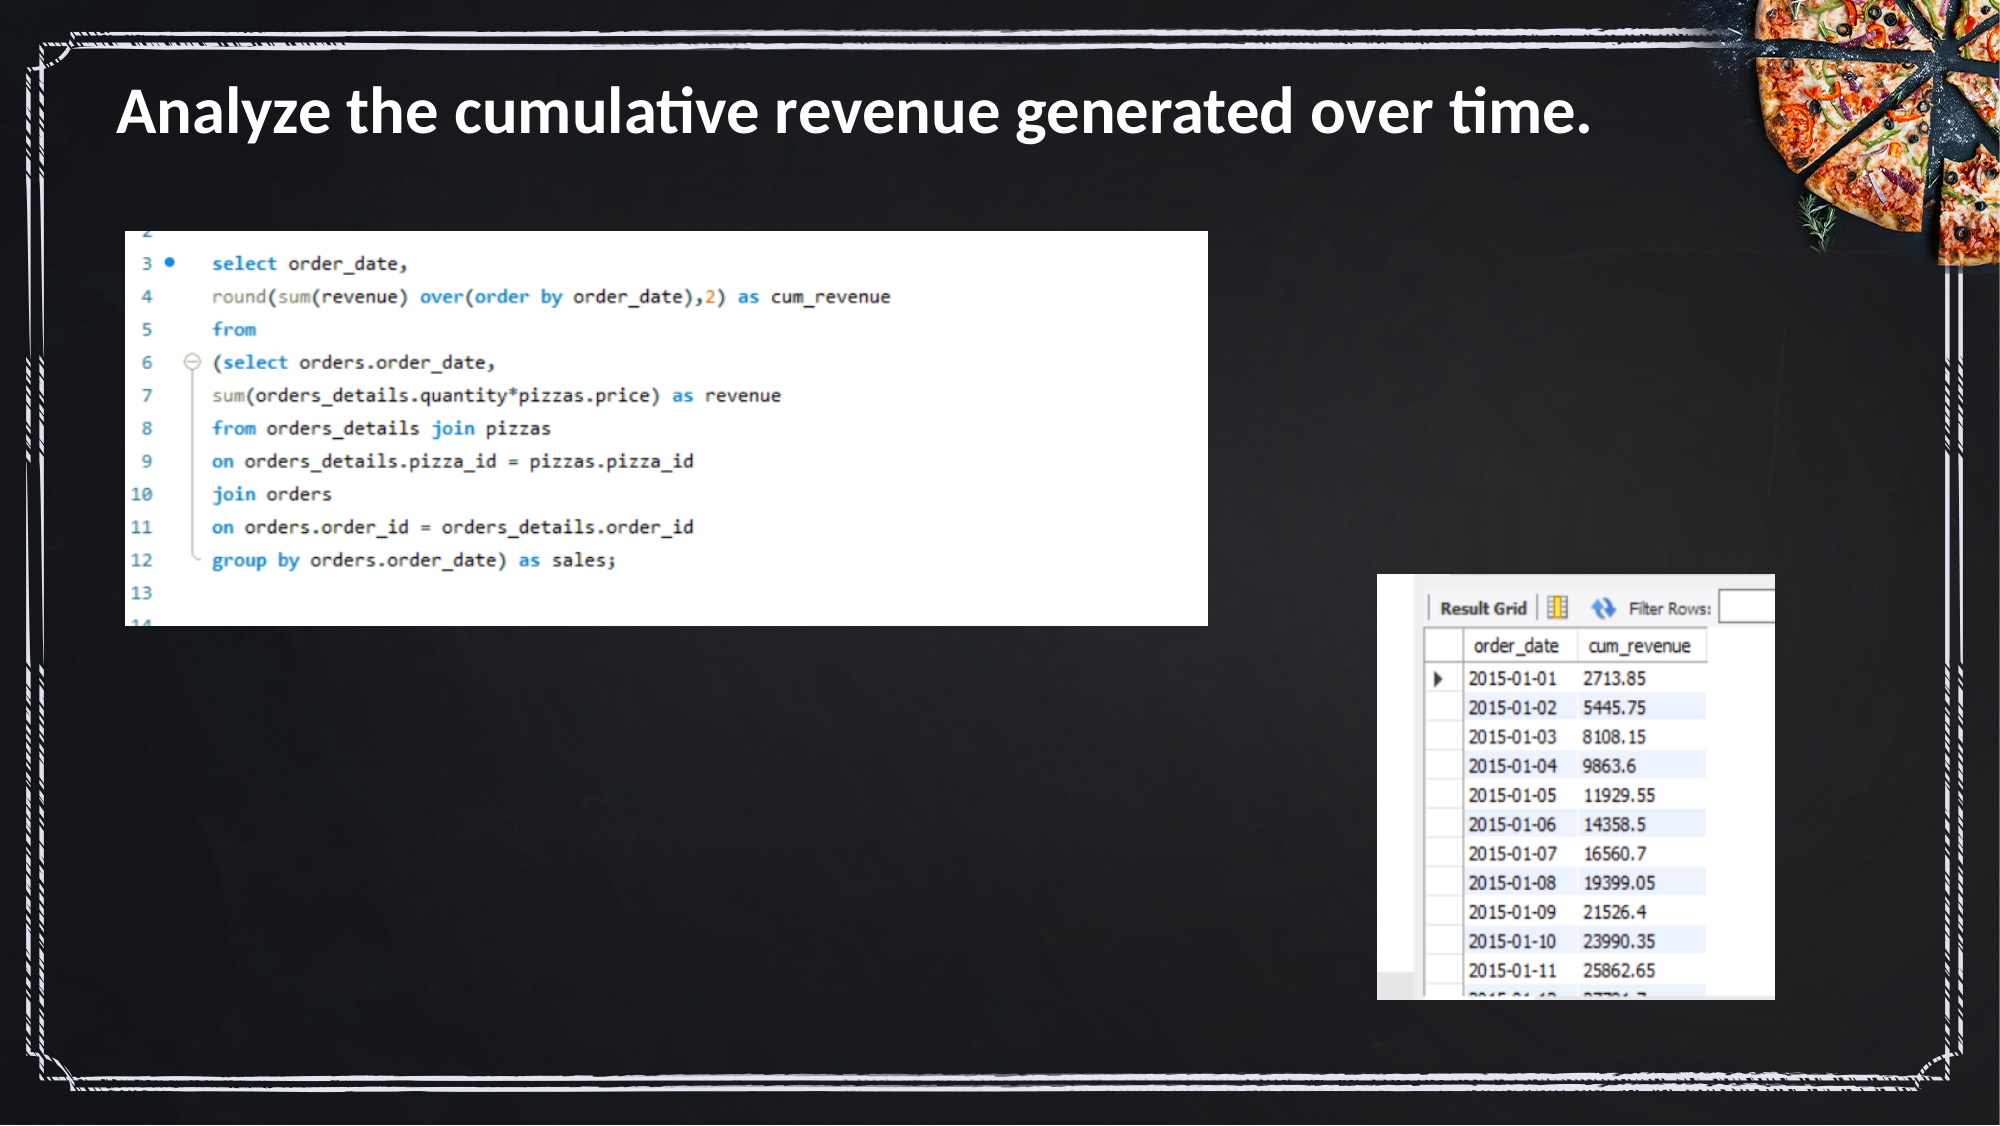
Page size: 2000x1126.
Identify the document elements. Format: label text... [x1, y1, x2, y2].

title Analyze the cumulative revenue generated over time. [99, 41, 1900, 173]
picture [0, 0, 2000, 1125]
list [99, 196, 1900, 1036]
